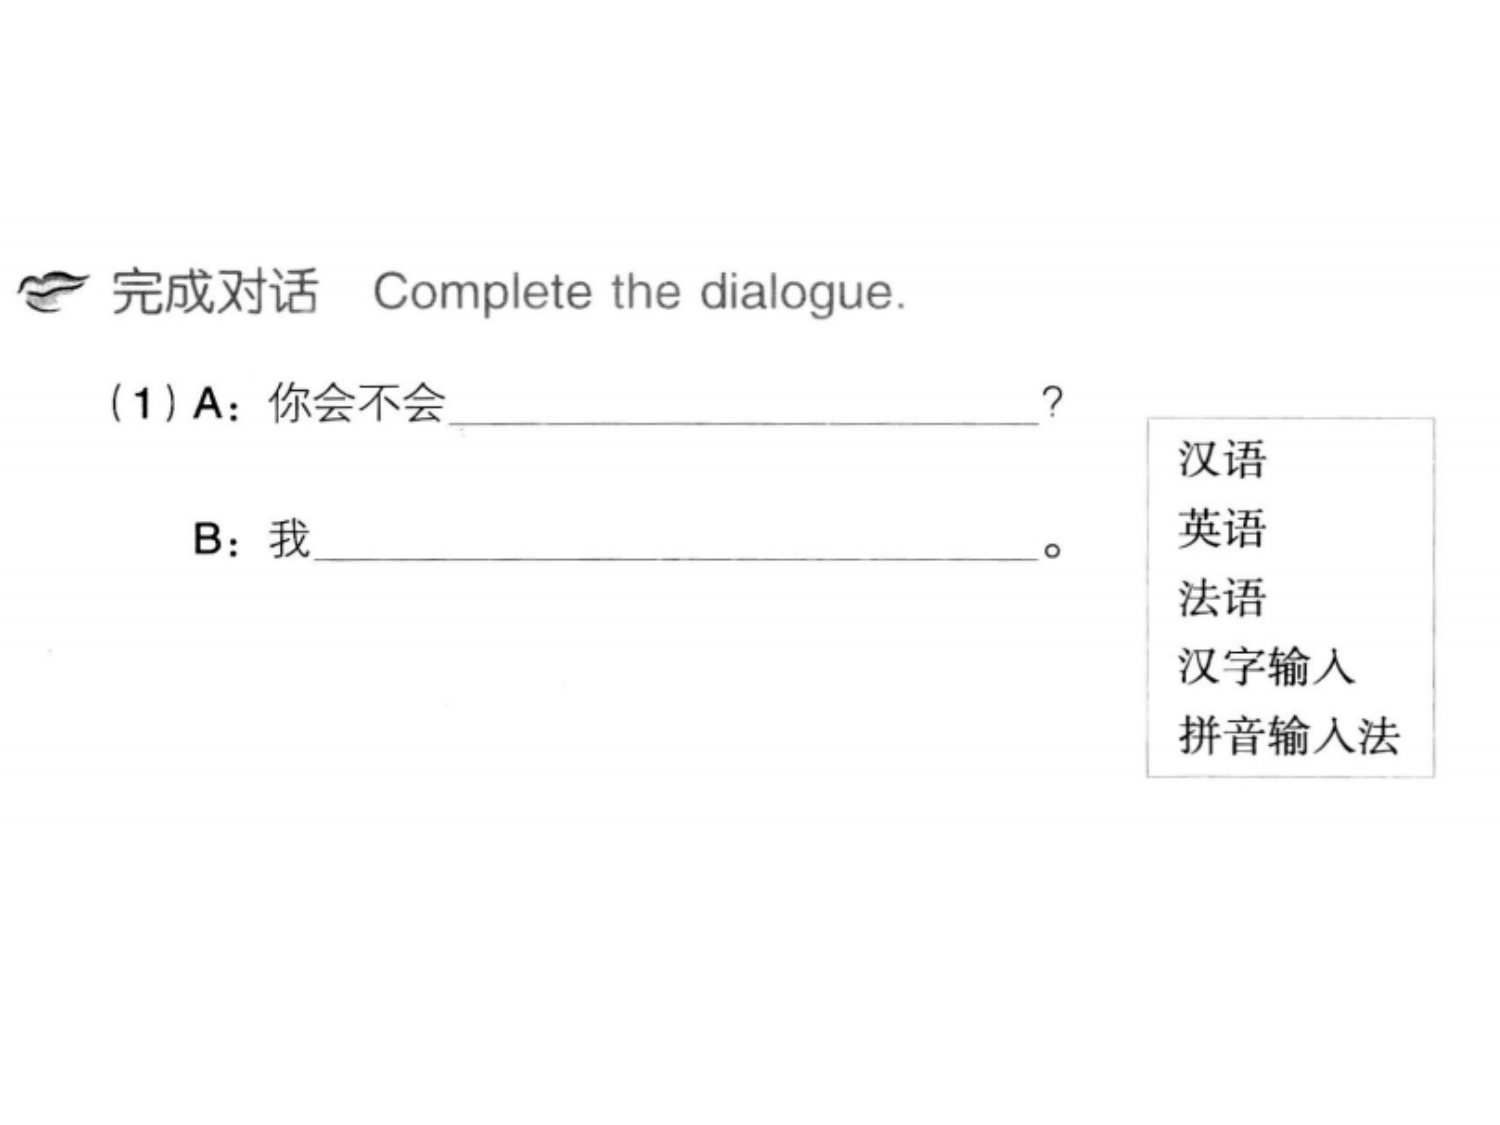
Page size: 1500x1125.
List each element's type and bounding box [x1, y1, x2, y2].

picture [0, 219, 1500, 836]
